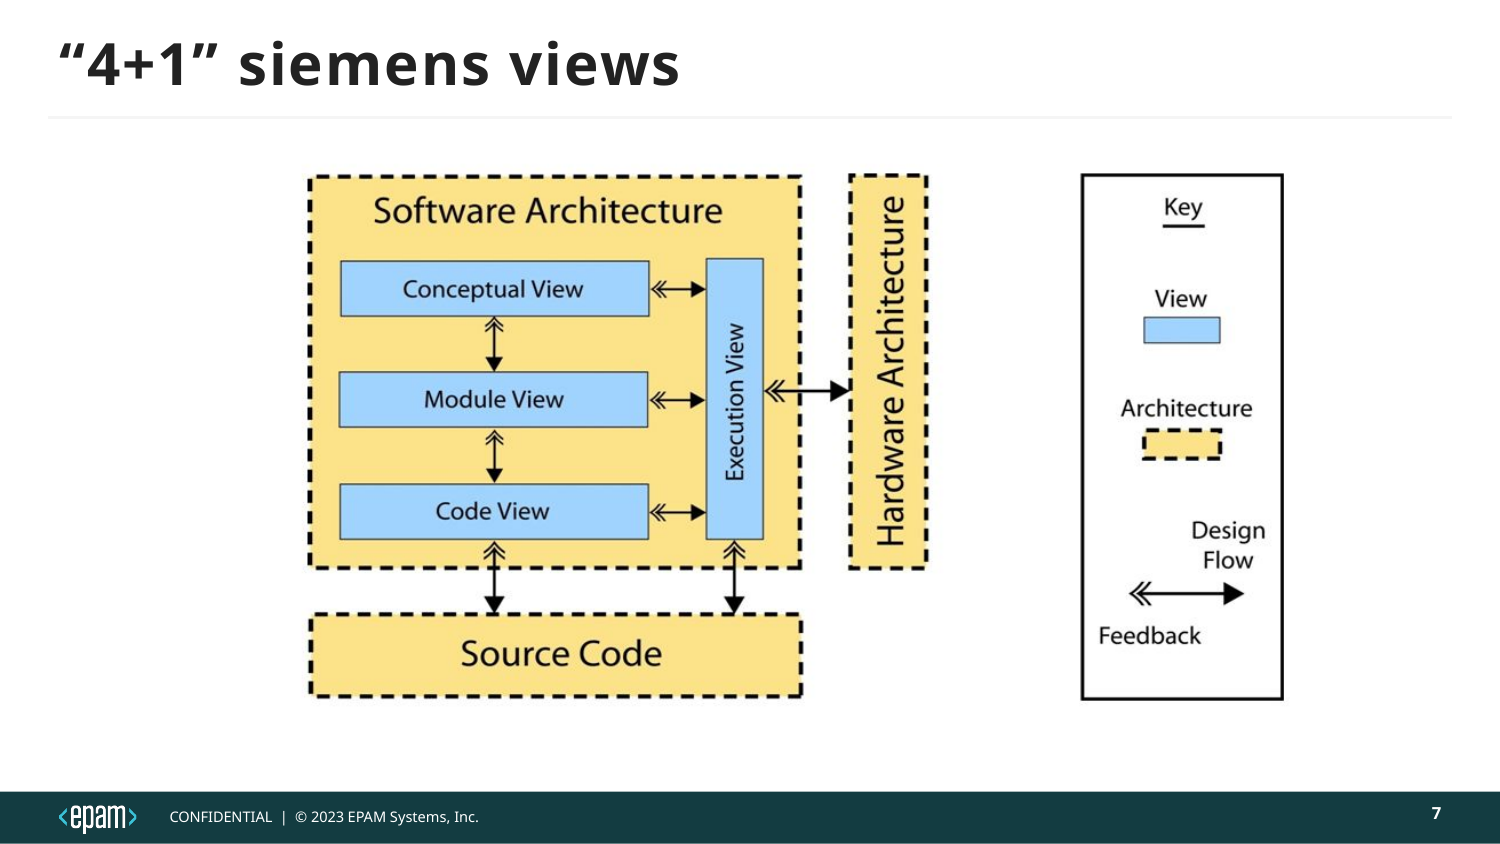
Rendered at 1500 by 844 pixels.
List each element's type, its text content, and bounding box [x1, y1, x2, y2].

title “4+1” siemens views [59, 37, 1442, 87]
picture [279, 159, 1300, 713]
slide_number 7 [1216, 791, 1442, 844]
